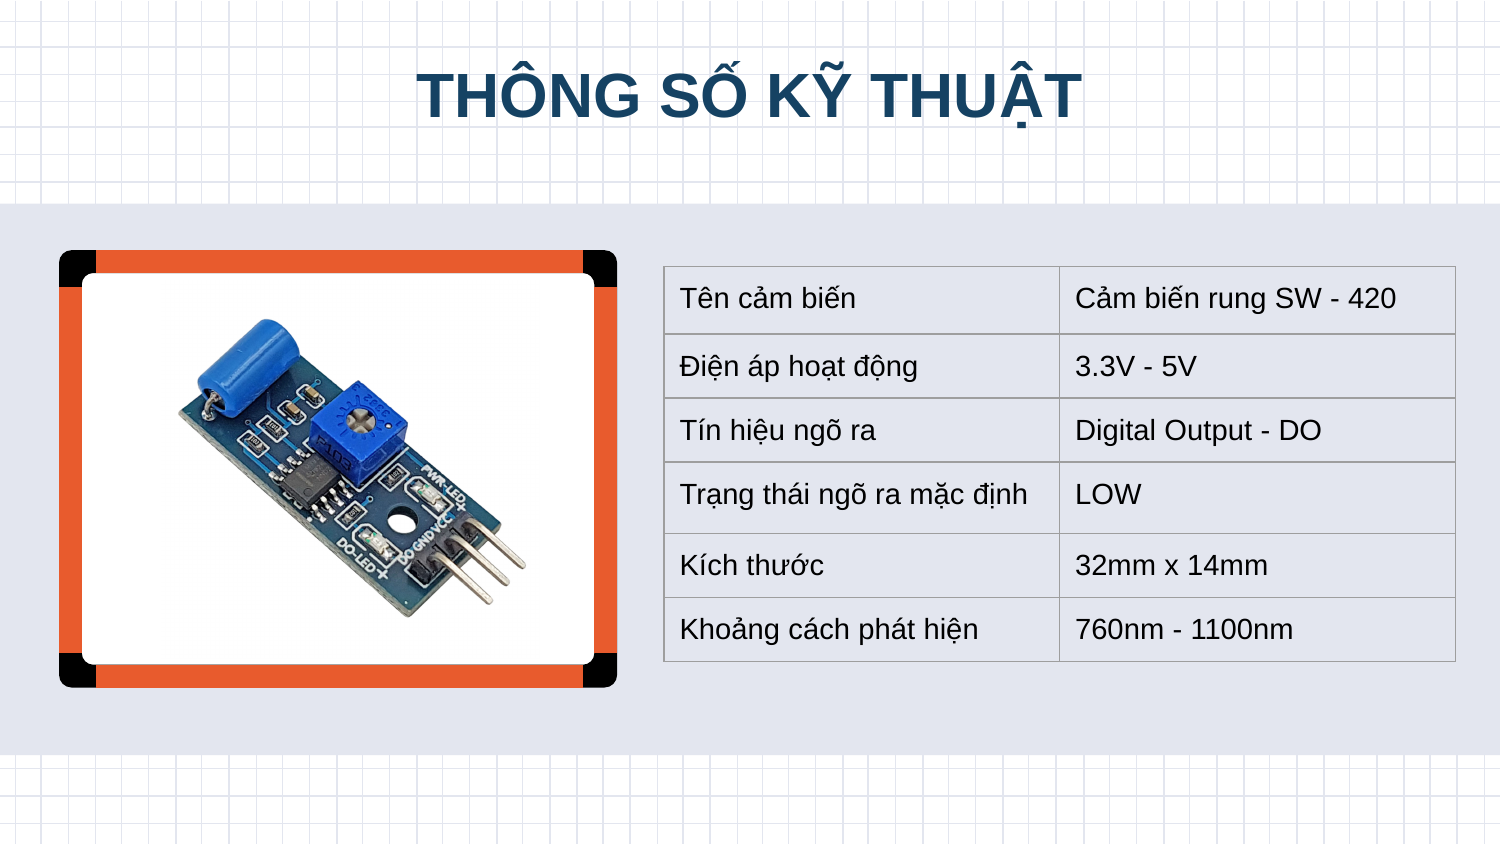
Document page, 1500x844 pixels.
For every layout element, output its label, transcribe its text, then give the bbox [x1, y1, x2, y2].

title THÔNG SỐ KỸ THUẬT [118, 45, 1382, 140]
table_cell 32mm x 14mm [1060, 534, 1455, 597]
picture [160, 280, 540, 660]
table_cell Digital Output - DO [1060, 399, 1455, 461]
table_cell Tín hiệu ngõ ra [665, 399, 1059, 461]
table_cell Kích thước [665, 534, 1059, 597]
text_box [58, 249, 618, 688]
table_cell Điện áp hoạt động [665, 335, 1059, 397]
table_cell LOW [1060, 463, 1455, 533]
table_header Tên cảm biến [665, 267, 1059, 333]
table_header Cảm biến rung SW - 420 [1060, 267, 1455, 333]
table_cell 760nm - 1100nm [1060, 598, 1455, 661]
table_cell Khoảng cách phát hiện [665, 598, 1059, 661]
table_cell Trạng thái ngõ ra mặc định [665, 463, 1059, 533]
table_cell 3.3V - 5V [1060, 335, 1455, 397]
